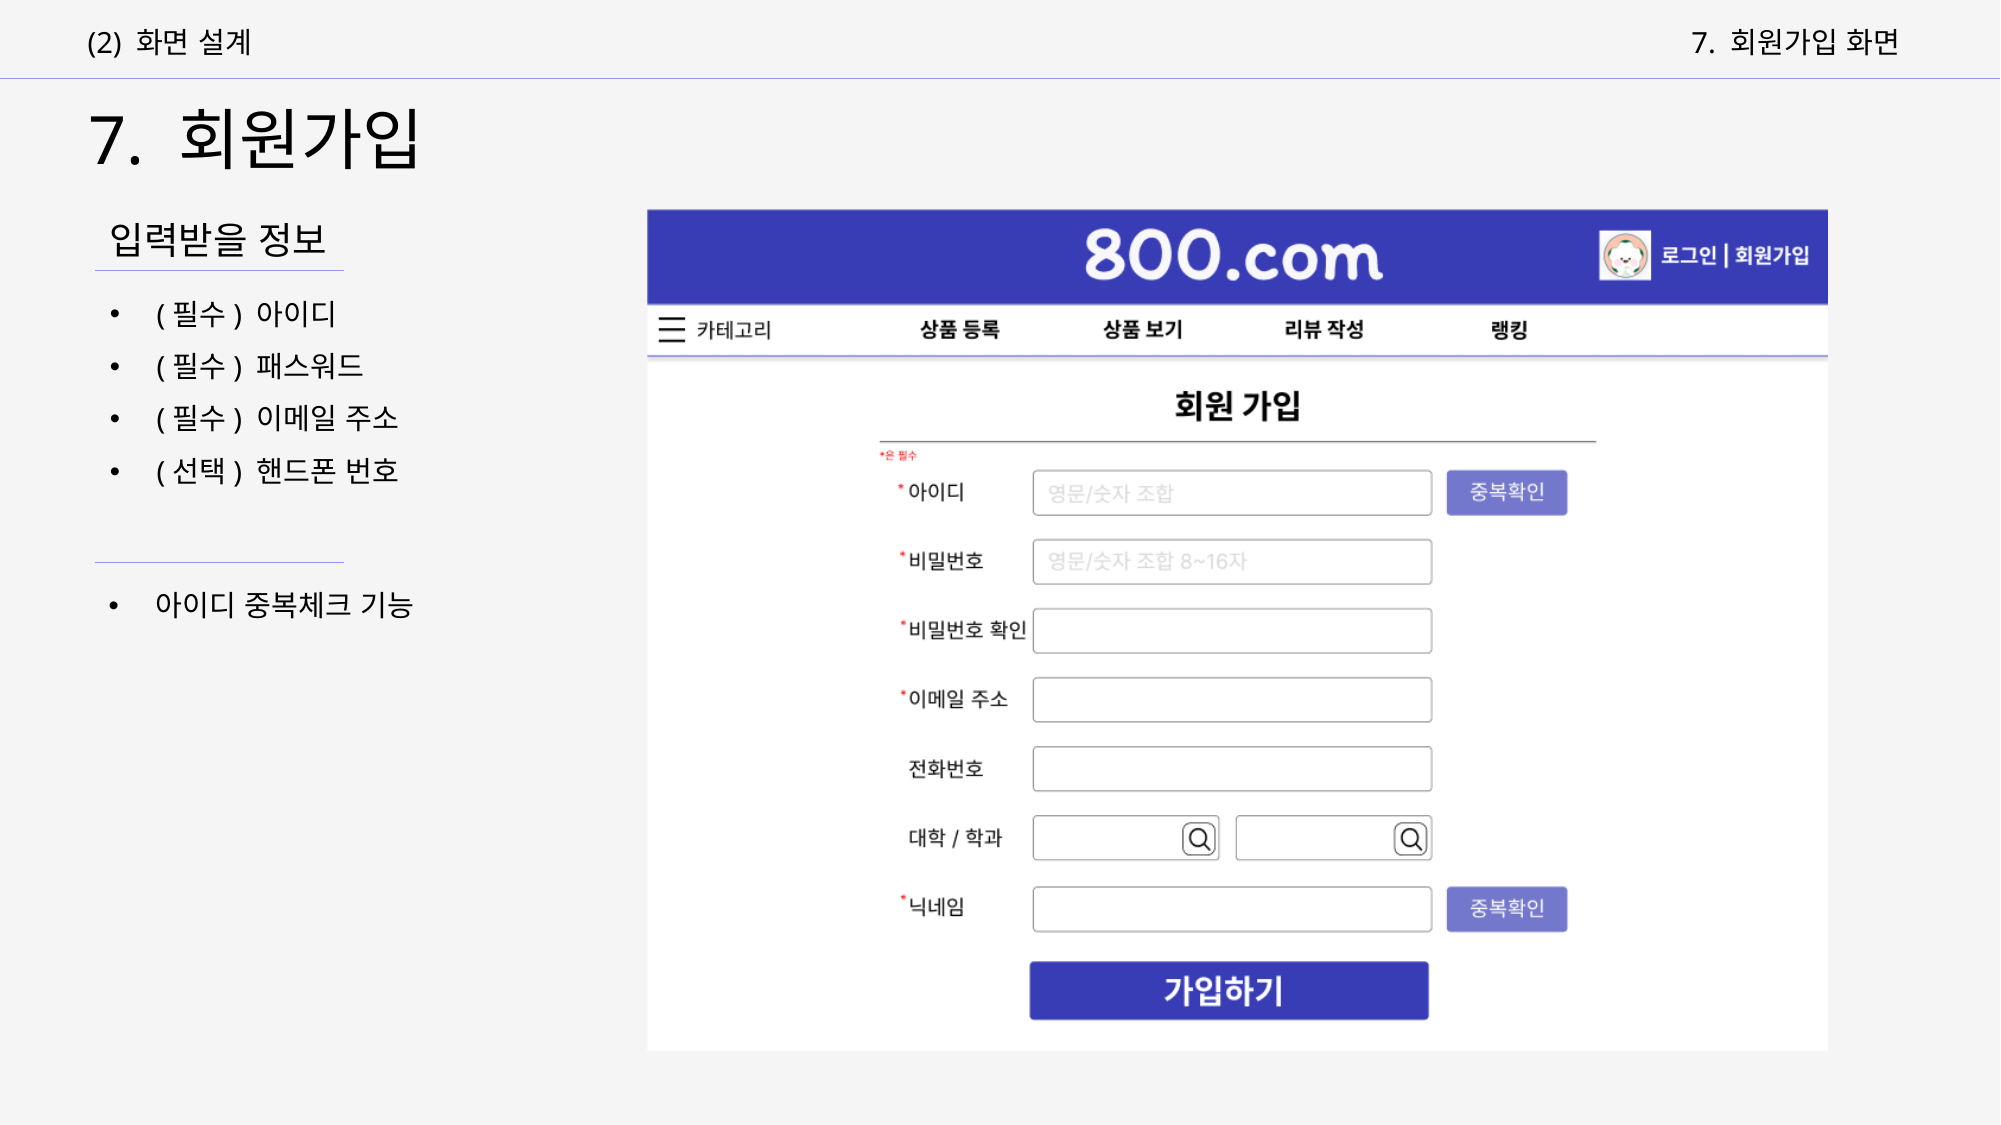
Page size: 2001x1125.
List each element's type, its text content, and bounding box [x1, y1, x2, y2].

text_box 7. 회원가입 화면 [1547, 17, 1916, 67]
text_box 입력받을 정보 [95, 209, 402, 270]
picture [646, 207, 1828, 1054]
text_box 7. 회원가입 [74, 90, 629, 186]
text_box (2) 화면 설계 [72, 17, 441, 67]
text_box 아이디 중복체크 기능 [93, 562, 441, 630]
text_box (필수) 아이디 (필수) 패스워드 (필수) 이메일 주소 (선택) 핸드폰 번호 [95, 271, 442, 496]
